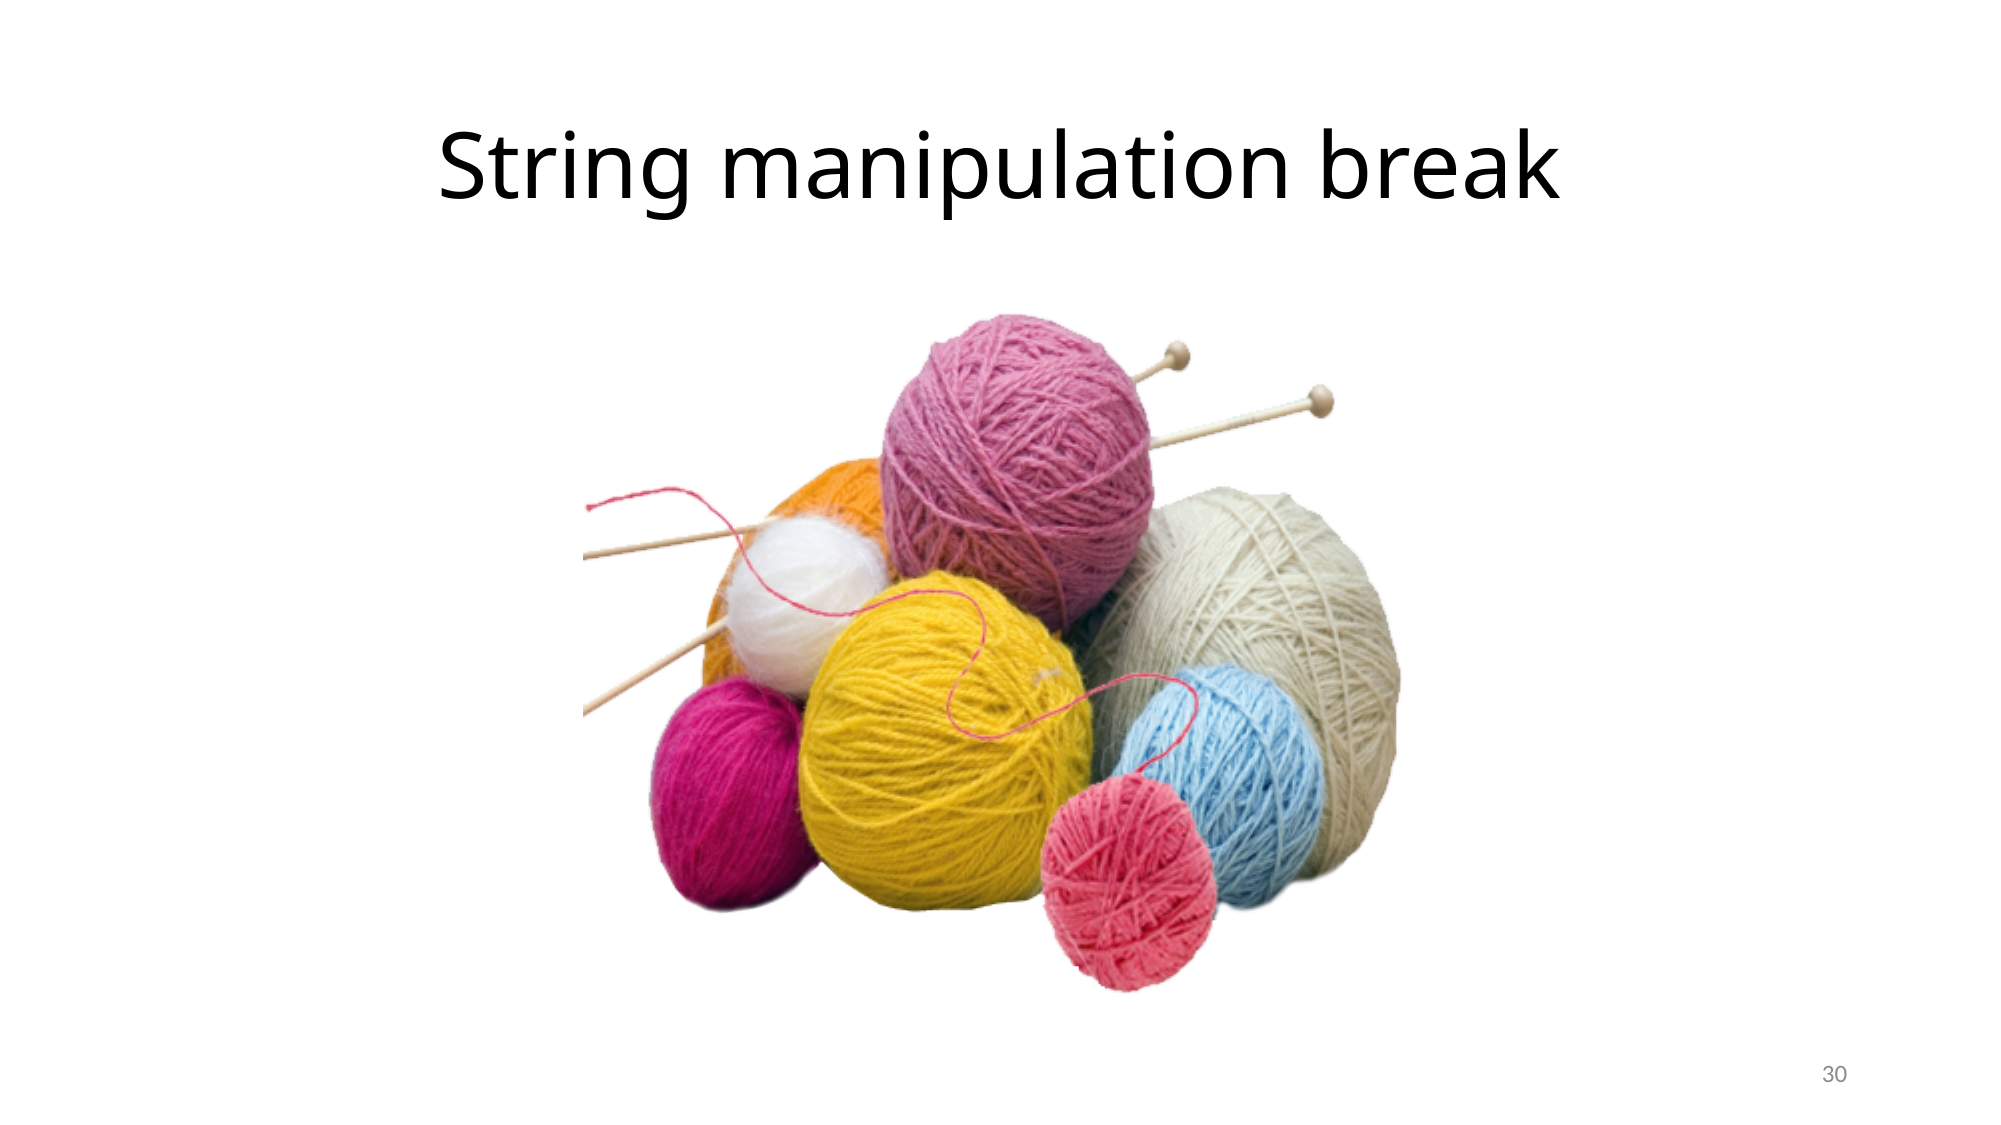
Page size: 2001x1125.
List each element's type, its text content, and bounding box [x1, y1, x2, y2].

title String manipulation break [137, 59, 1863, 278]
picture [583, 277, 1417, 1021]
slide_number 29 [1412, 1042, 1863, 1103]
